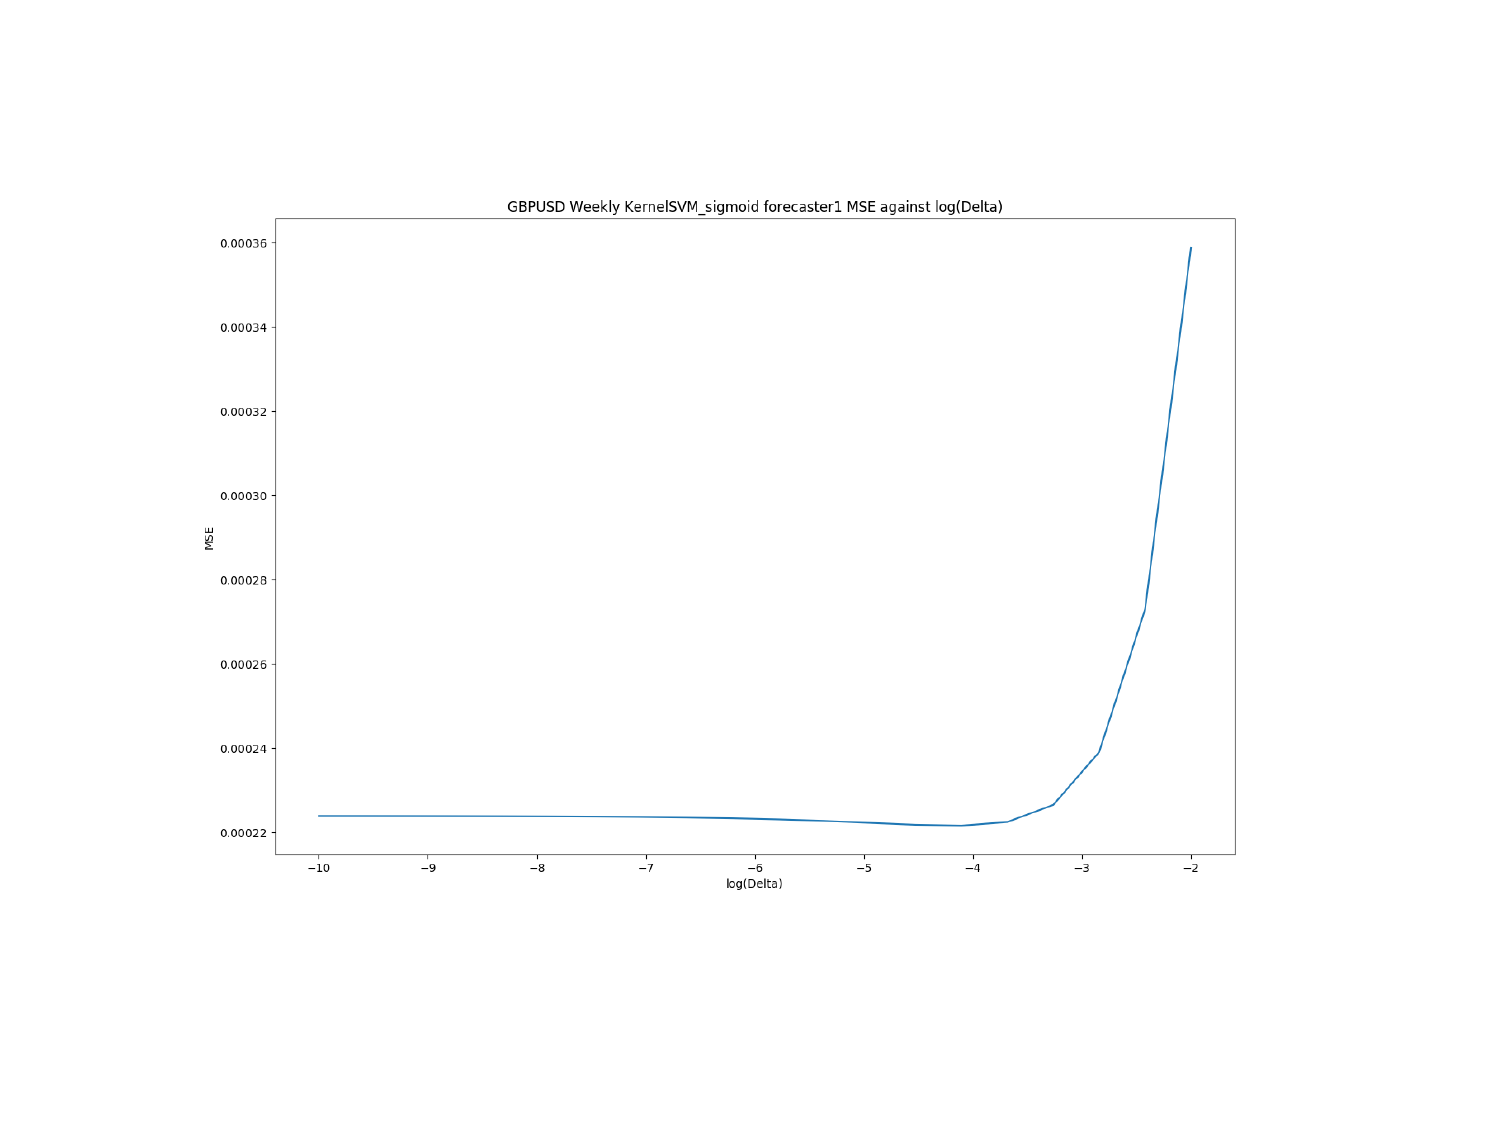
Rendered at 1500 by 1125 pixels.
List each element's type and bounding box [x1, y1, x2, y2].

picture [119, 119, 1358, 946]
